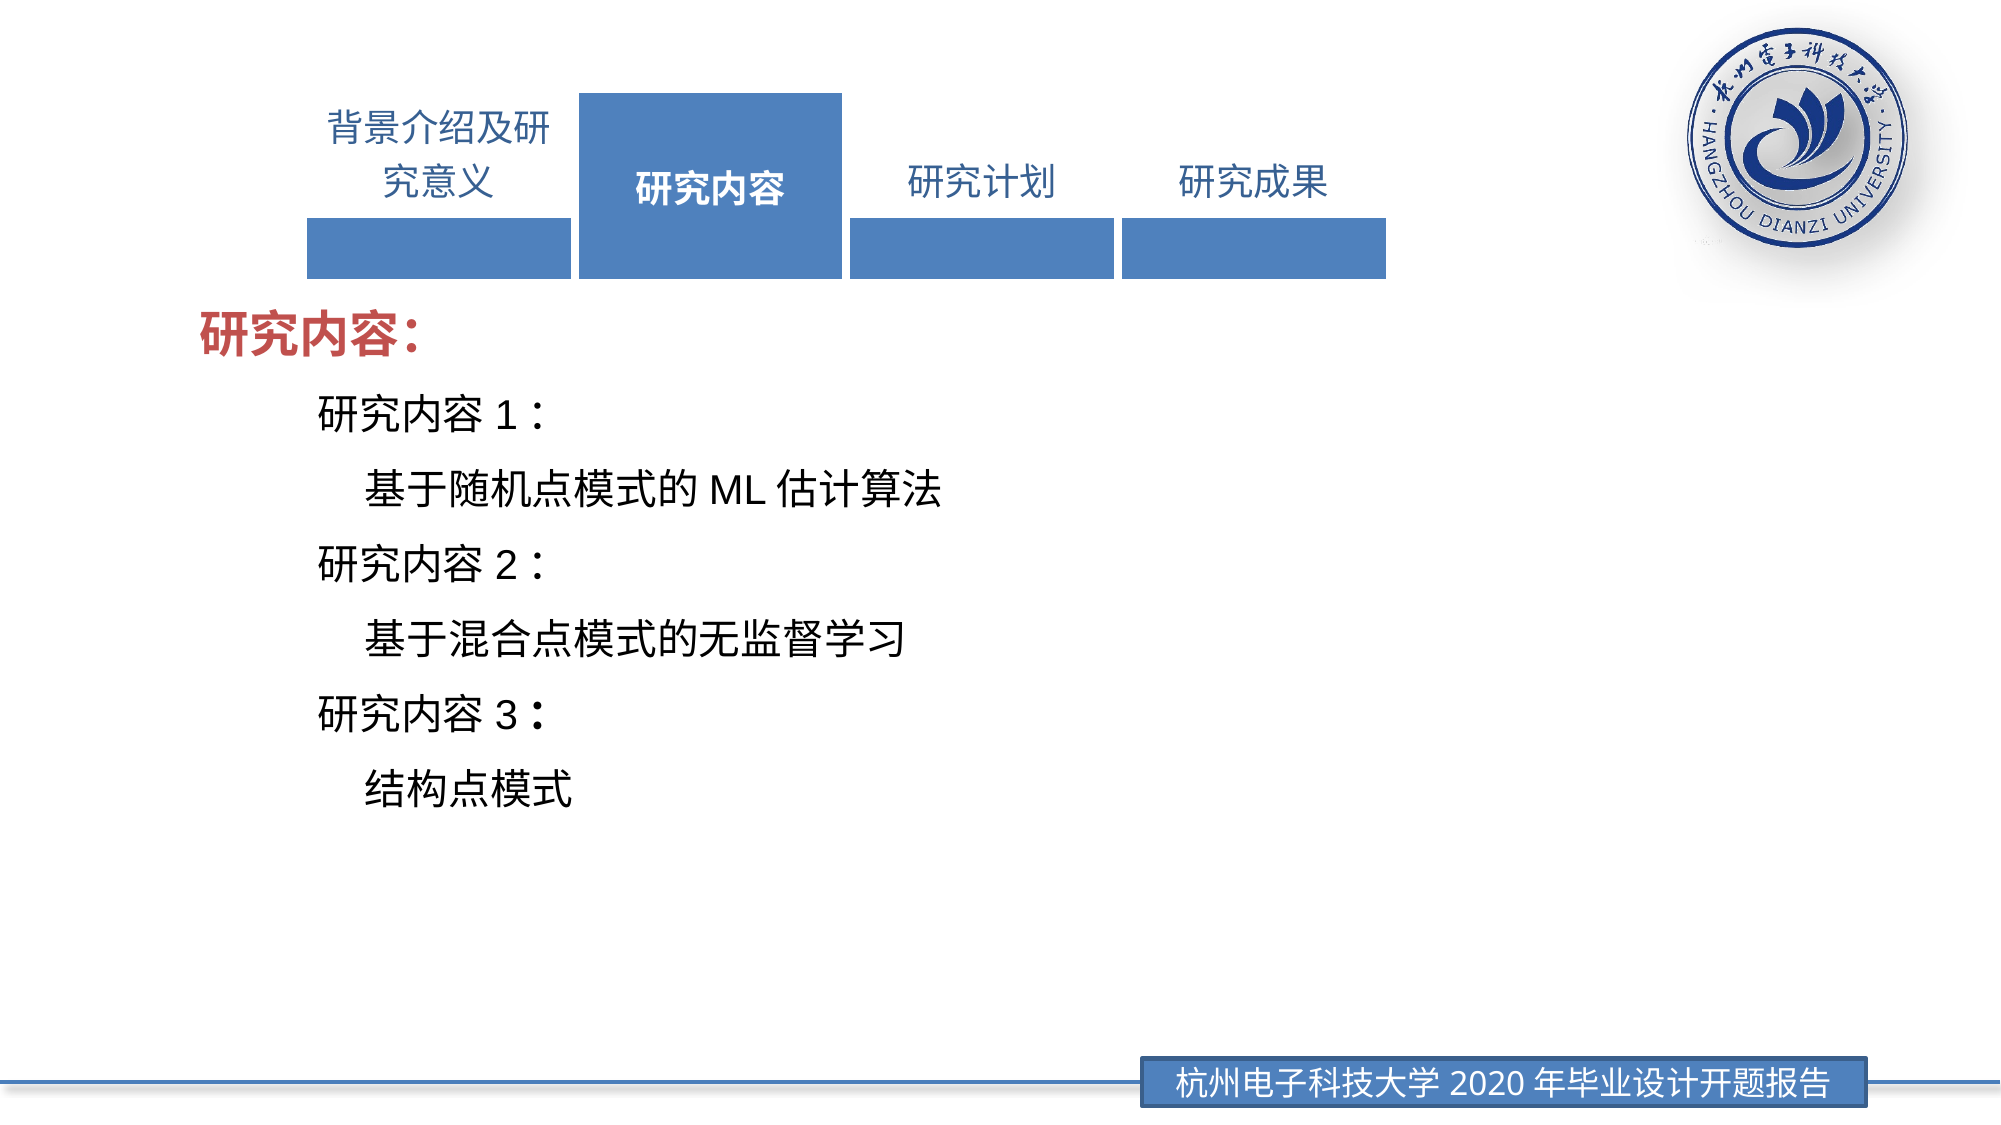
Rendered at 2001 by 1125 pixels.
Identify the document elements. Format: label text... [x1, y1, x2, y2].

table_header 背景介绍及研究意义 [307, 93, 571, 209]
table_header 研究内容 [579, 93, 842, 235]
table_header 研究成果 [1122, 93, 1387, 209]
table_cell [1122, 218, 1386, 235]
text_box 研究内容： [184, 235, 1460, 370]
picture [1679, 19, 1916, 256]
table_header 研究计划 [850, 93, 1114, 209]
table_cell [850, 218, 1114, 235]
text_box 研究内容1： 基于随机点模式的ML估计算法 研究内容2： 基于混合点模式的无监督学习 研究内容3： 结构点模式 [303, 355, 1615, 883]
table_cell [307, 218, 571, 235]
